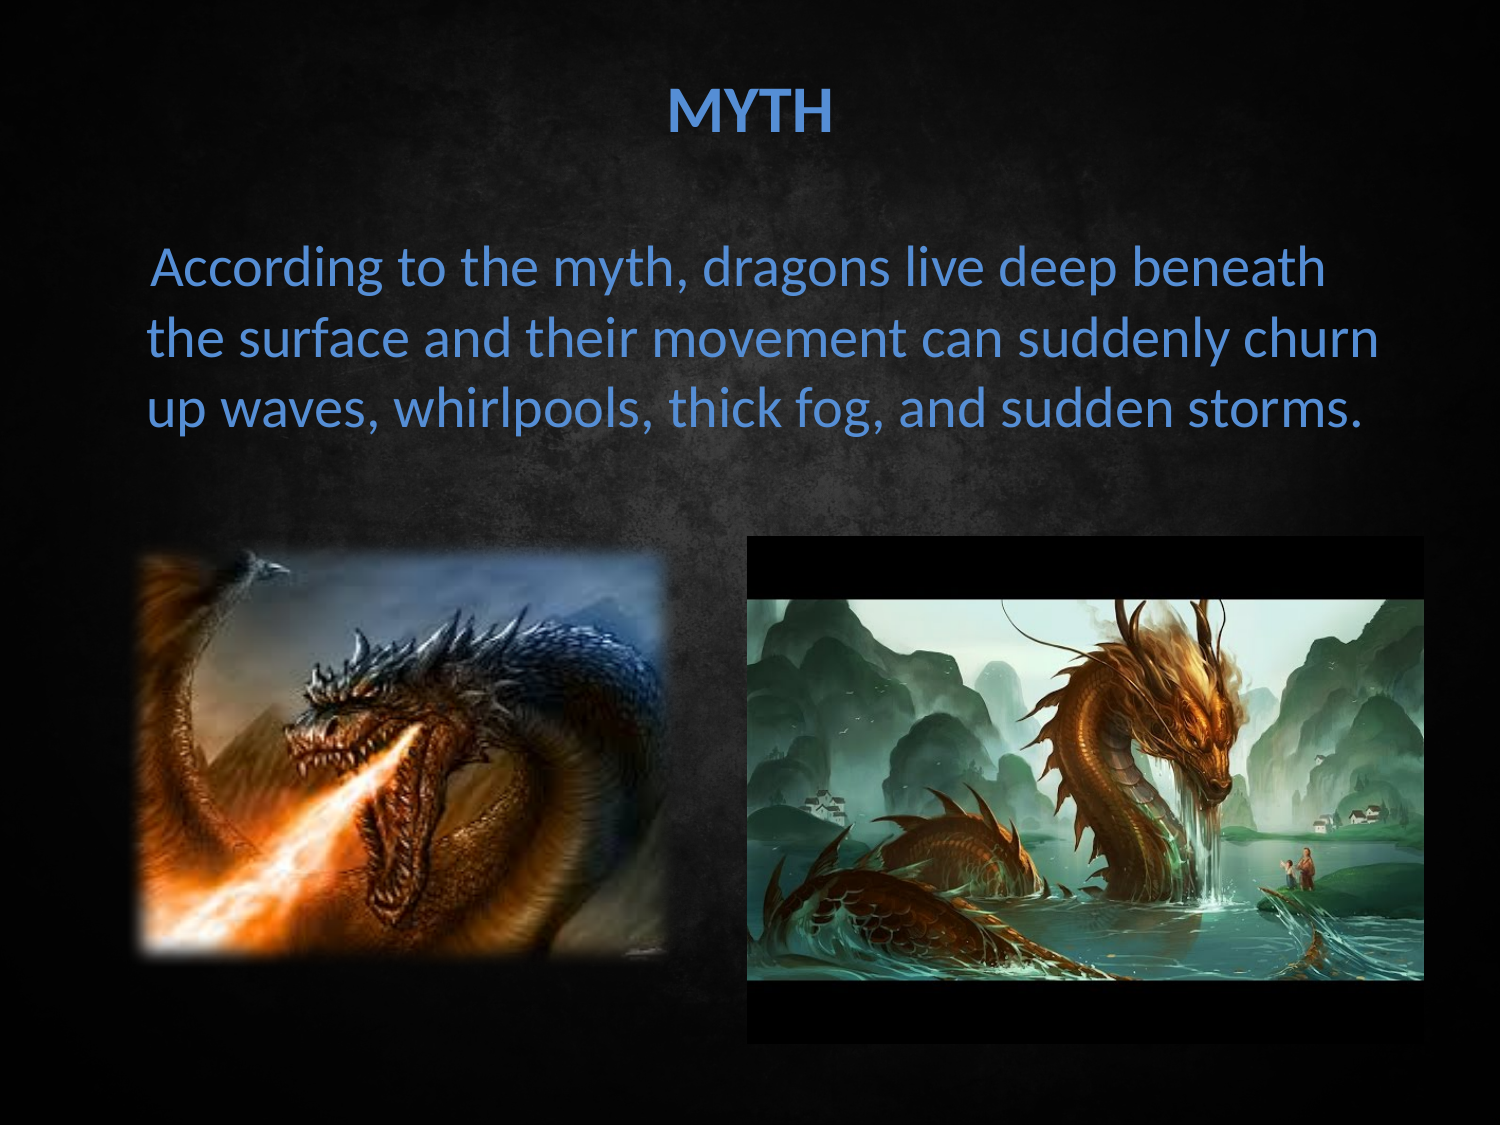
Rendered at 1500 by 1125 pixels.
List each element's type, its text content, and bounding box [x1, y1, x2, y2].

title MYTH [75, 12, 1425, 200]
list According to the myth, dragons live deep beneath the surface and their movement can suddenly churn up waves, whirlpools, thick fog, and sudden storms. [75, 211, 1425, 537]
picture [0, 0, 1500, 1125]
